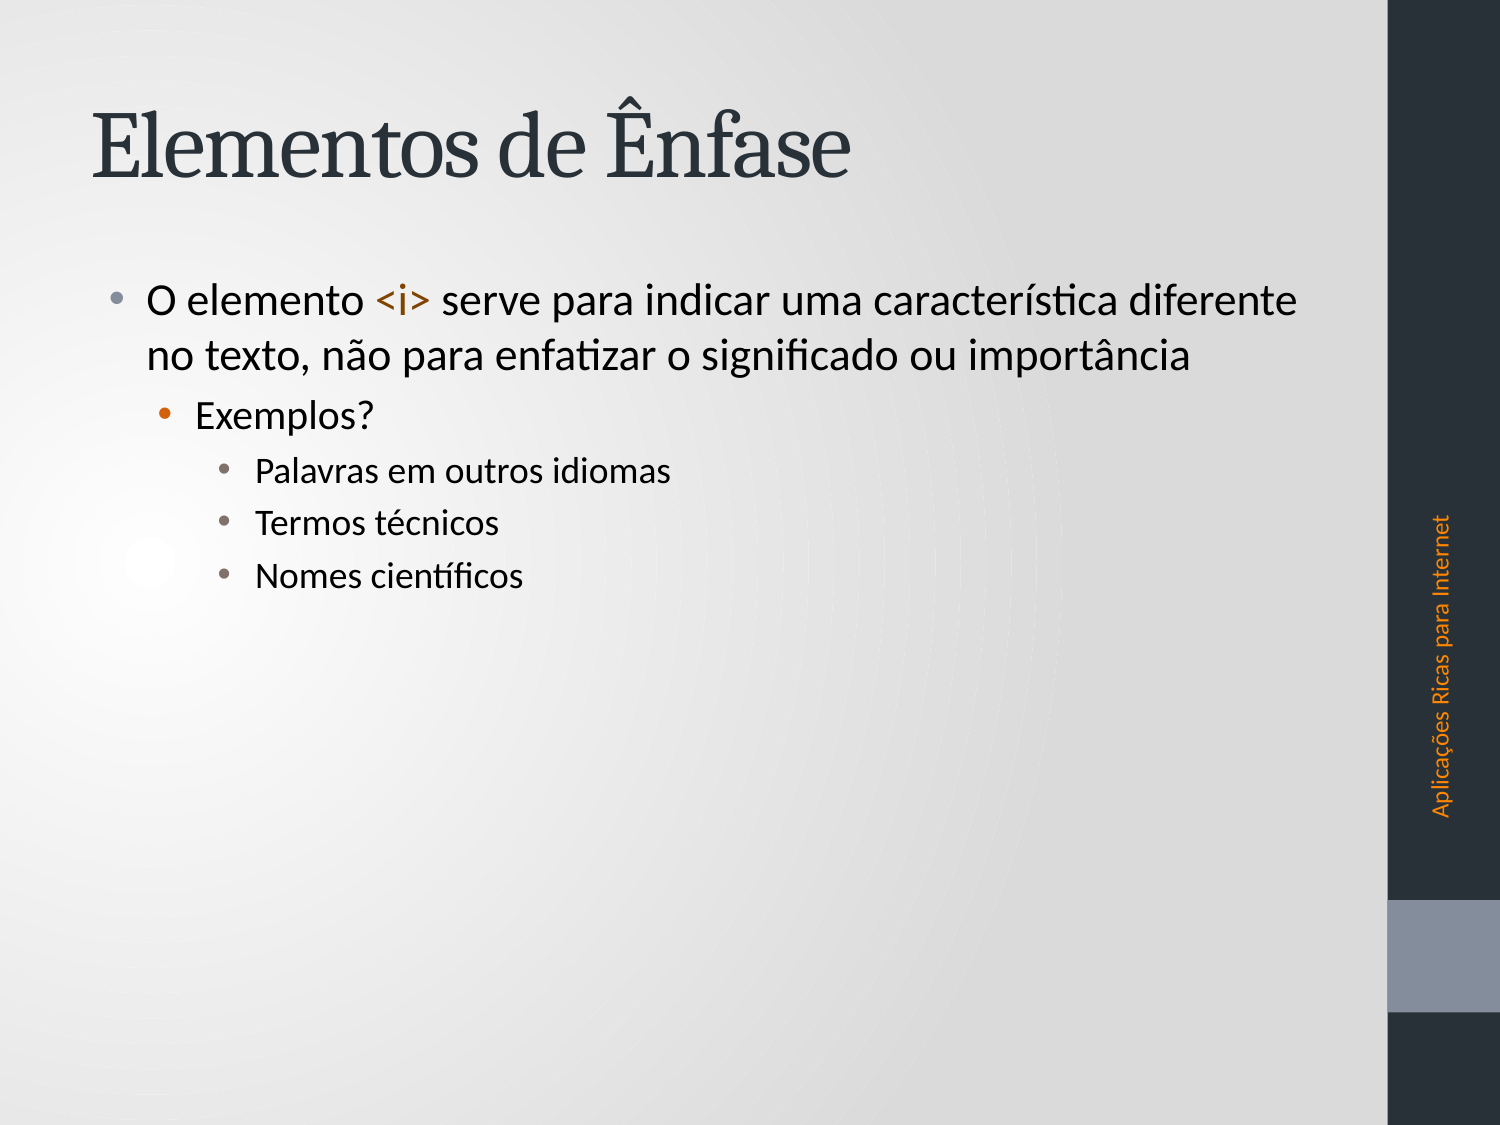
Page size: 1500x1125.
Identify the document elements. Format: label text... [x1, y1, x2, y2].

title Elementos de Ênfase [75, 45, 1325, 233]
list O elemento <i> serve para indicar uma característica diferente no texto, não para enfatizar o significado ou importância Exemplos? Palavras em outros idiomas Termos técnicos Nomes científicos [75, 262, 1325, 1050]
footer Aplicações Ricas para Internet [1408, 500, 1469, 889]
